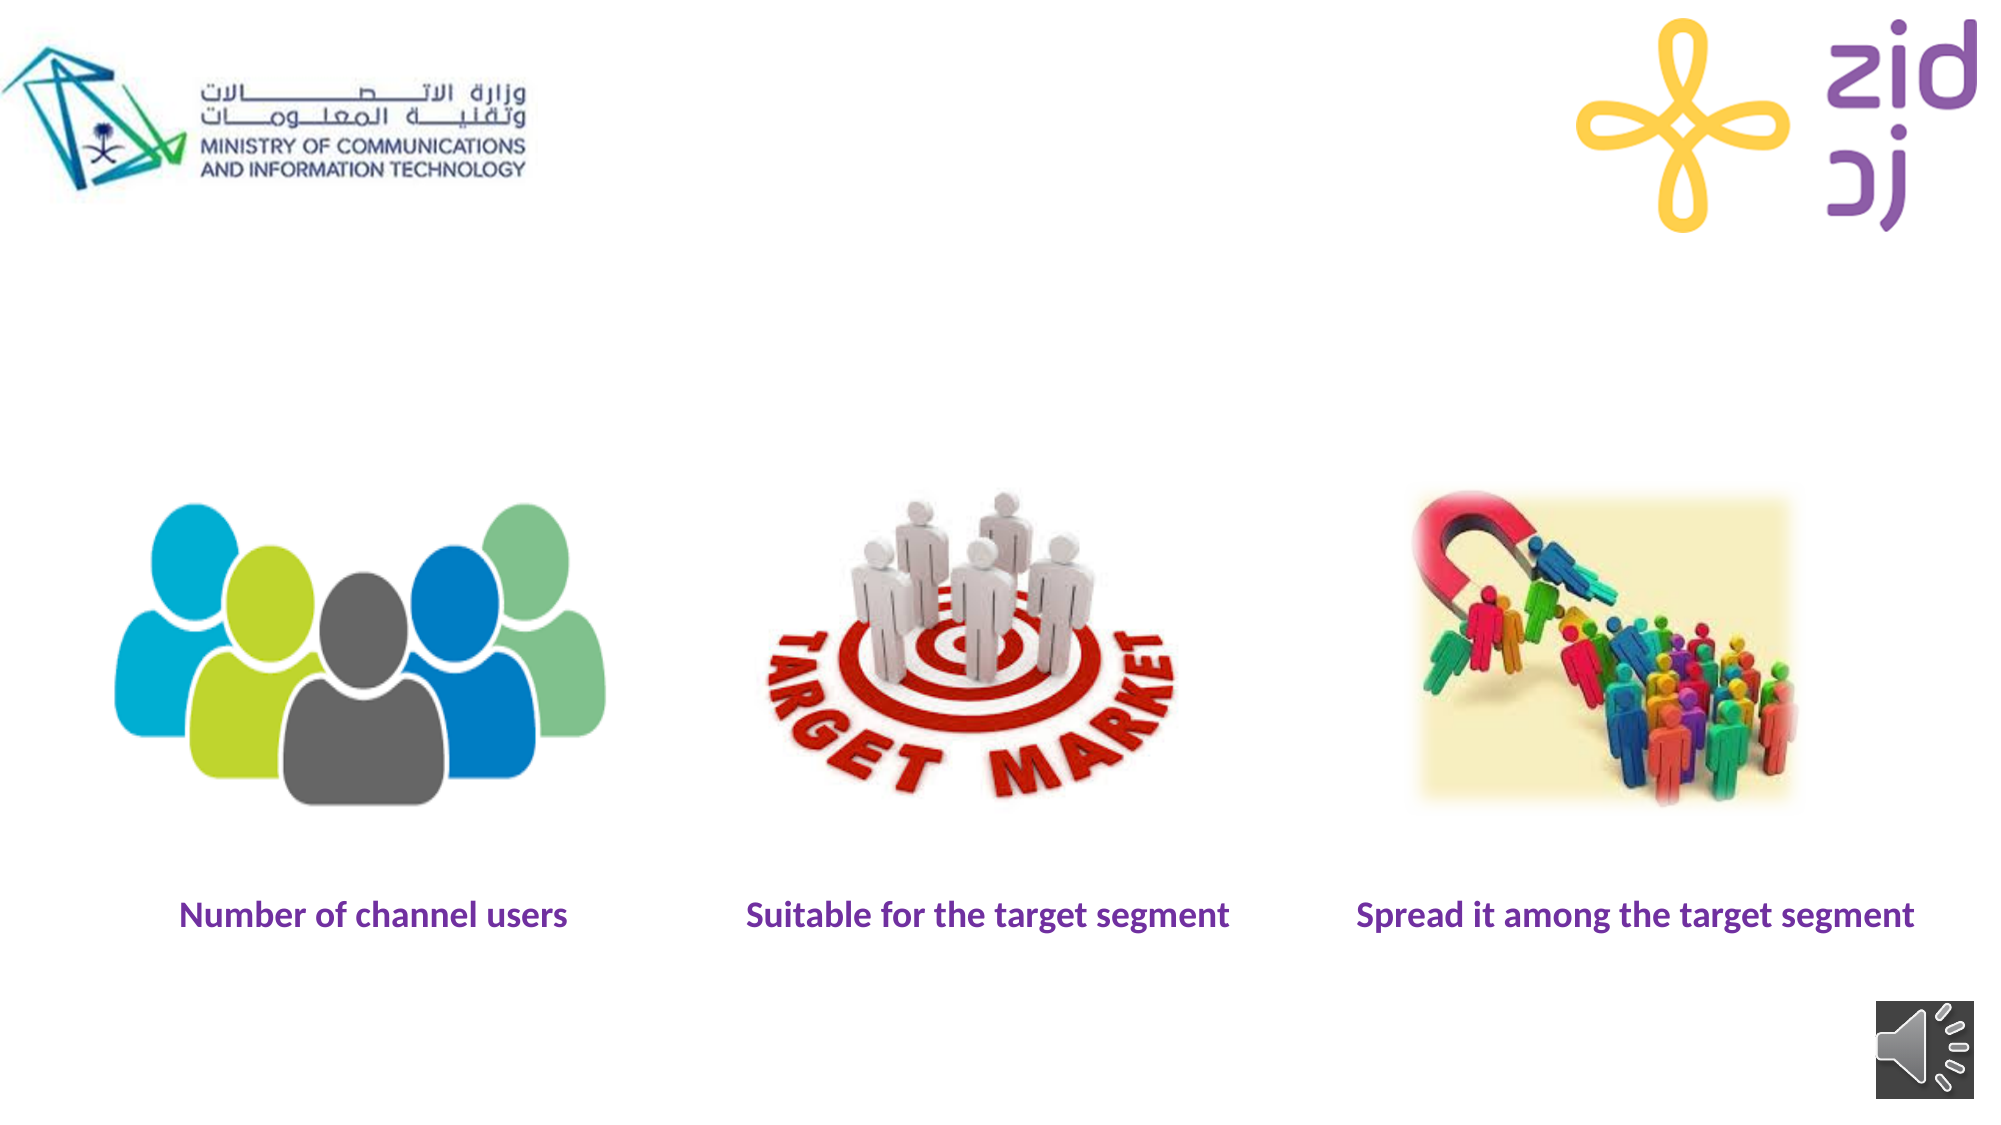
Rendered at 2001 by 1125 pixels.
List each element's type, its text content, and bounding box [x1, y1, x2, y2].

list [107, 495, 614, 817]
picture [1403, 480, 1807, 817]
picture [1576, 18, 1977, 233]
text_box Suitable for the target segment [703, 882, 1273, 943]
picture [1874, 999, 1975, 1100]
picture [740, 474, 1198, 817]
picture [0, 2, 539, 233]
text_box Spread it among the target segment [1341, 882, 2000, 943]
text_box Number of channel users [107, 882, 641, 943]
